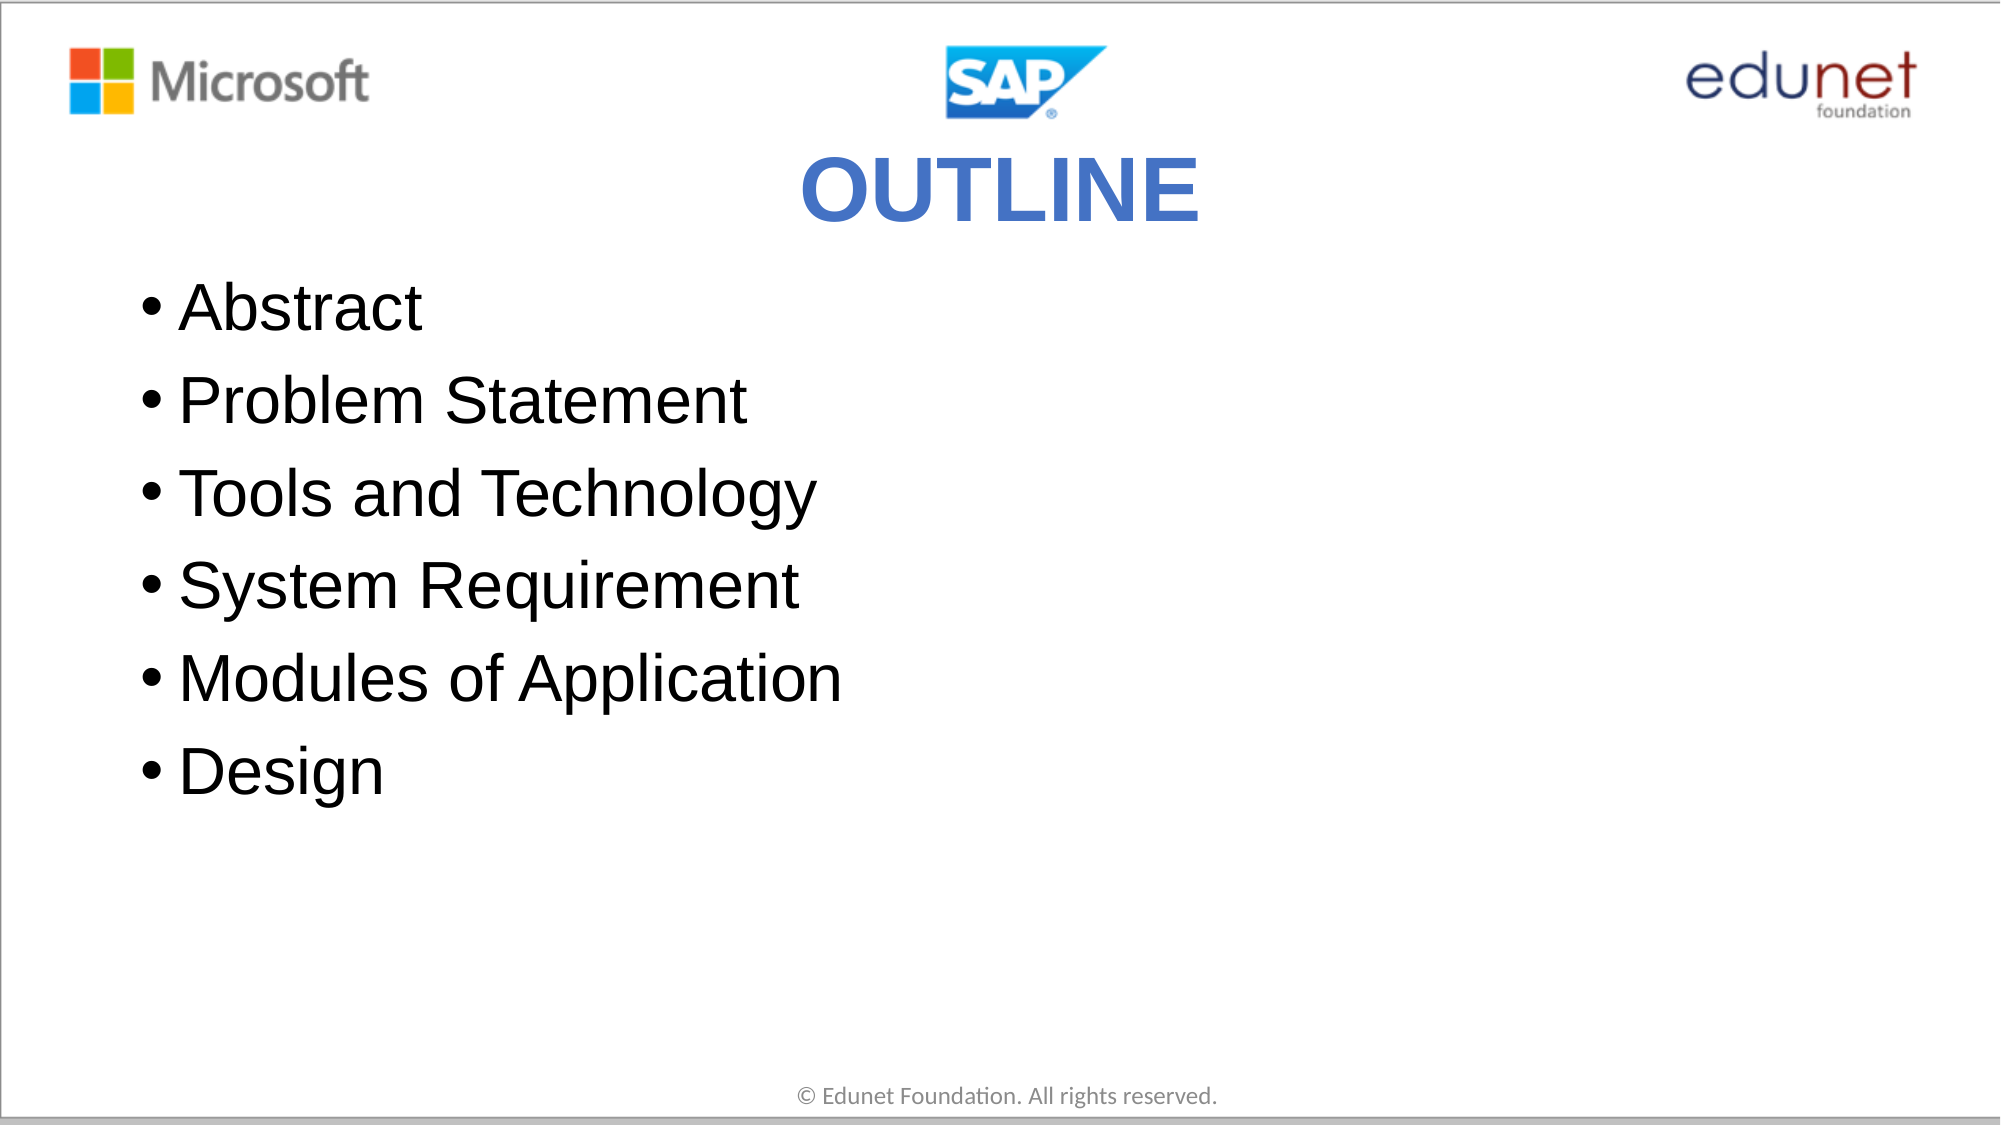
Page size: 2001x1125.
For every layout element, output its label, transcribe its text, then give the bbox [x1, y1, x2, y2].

title OUTLINE [137, 117, 1865, 265]
picture [0, 0, 2001, 1125]
footer © Edunet Foundation. All rights reserved. [669, 1065, 1345, 1125]
list Abstract Problem Statement Tools and Technology System Requirement Modules of Application Design [125, 265, 1934, 1125]
